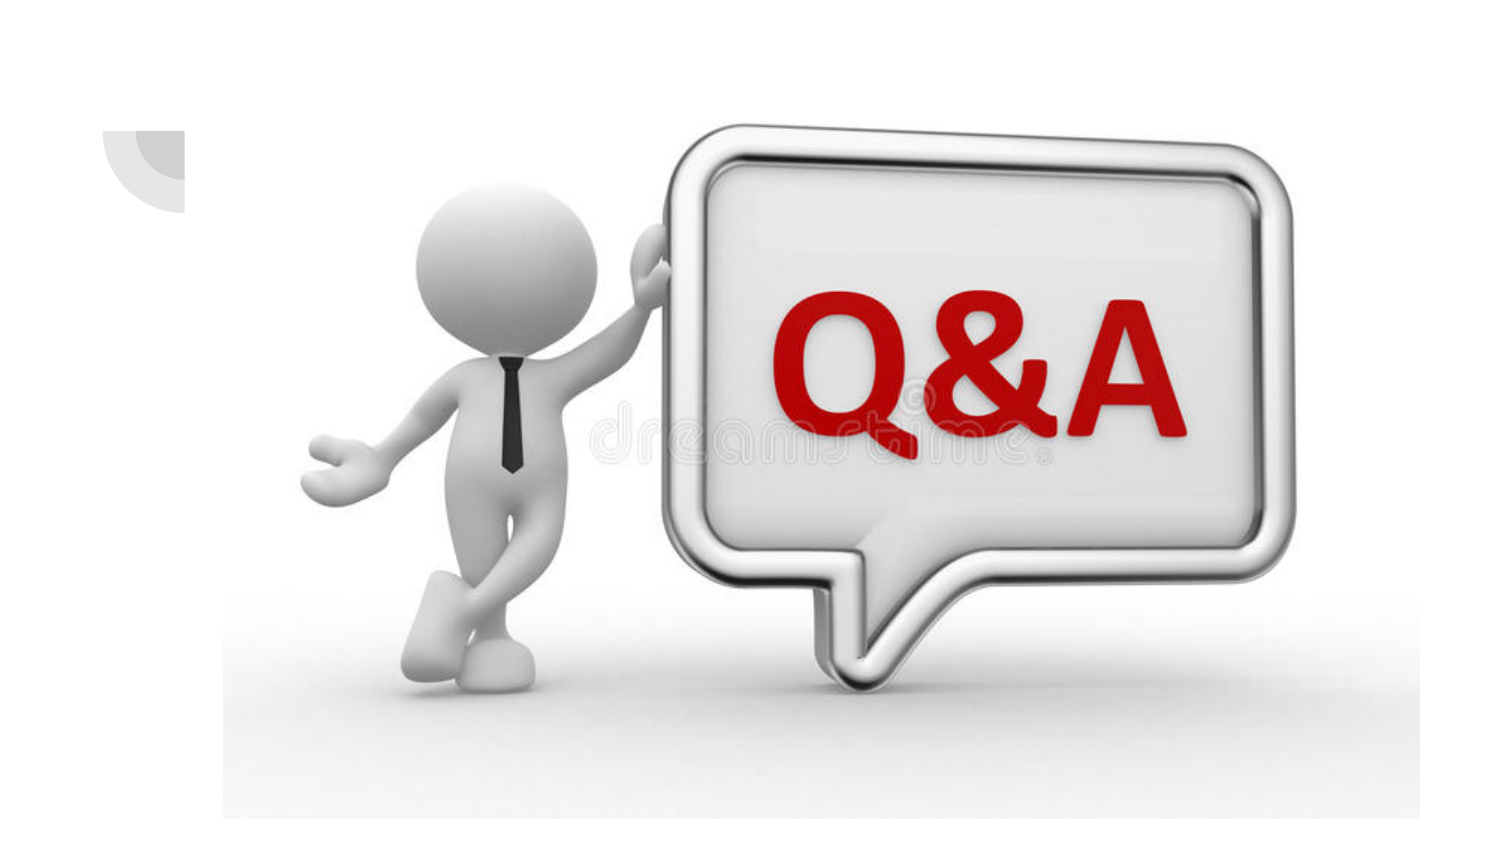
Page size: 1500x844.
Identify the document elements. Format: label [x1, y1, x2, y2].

picture [223, 24, 1420, 819]
